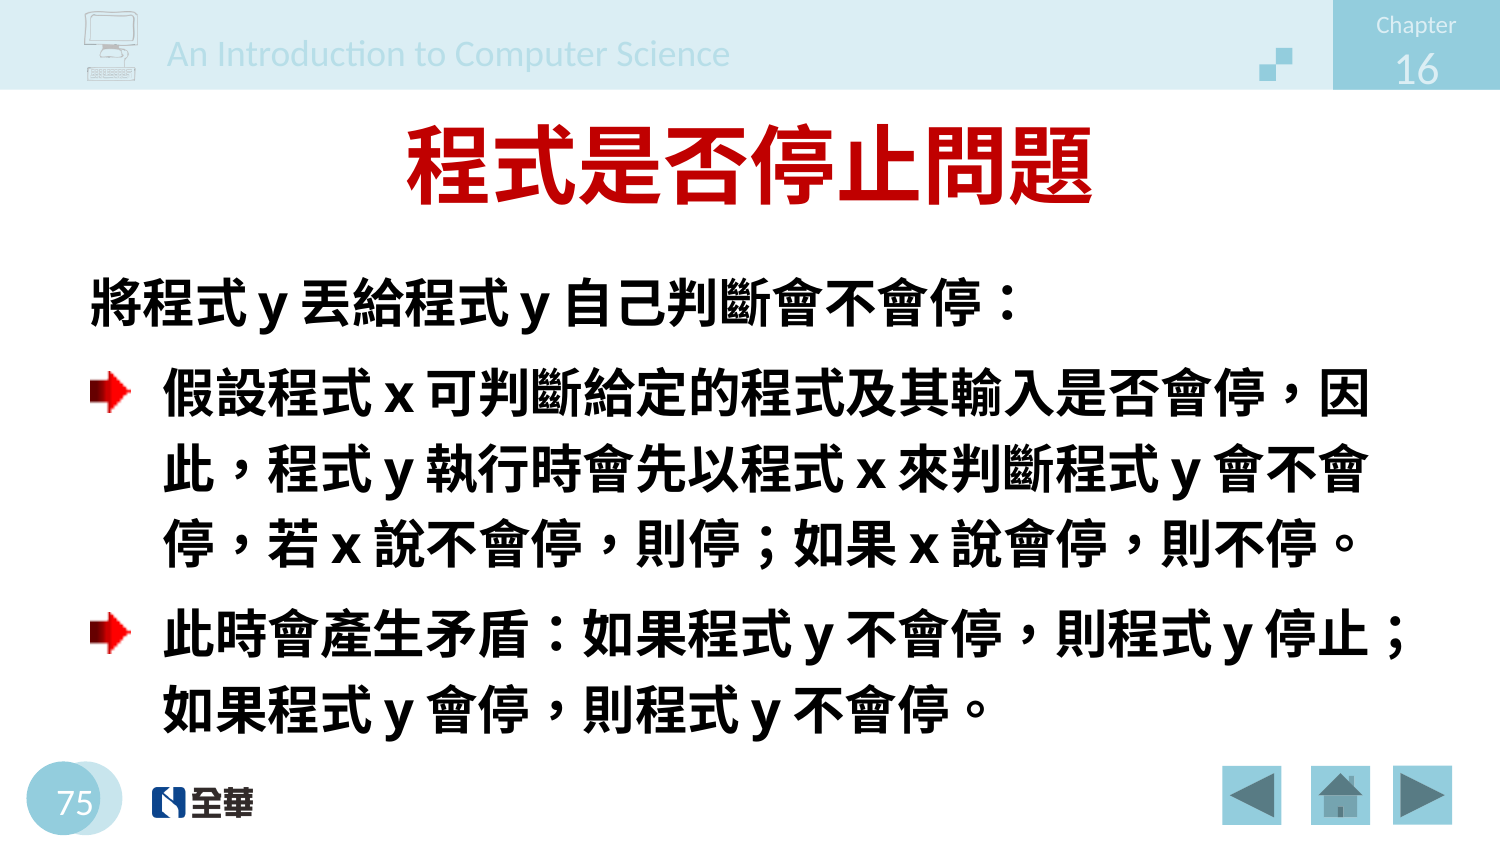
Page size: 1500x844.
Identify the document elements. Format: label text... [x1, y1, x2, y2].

title 程式是否停止問題 [75, 104, 1425, 223]
list 將程式y丟給程式y自己判斷會不會停： 假設程式x可判斷給定的程式及其輸入是否會停，因此，程式y執行時會先以程式x來判斷程式y會不會停，若x說不會停，則停；如果x說會停，則不停。 此時會產生矛盾：如果程式y不會停，則程式y停止；如果程式y會停，則程式y不會停。 [75, 250, 1425, 754]
picture [90, 612, 131, 654]
picture [84, 11, 138, 81]
picture [152, 787, 253, 818]
picture [90, 371, 131, 413]
